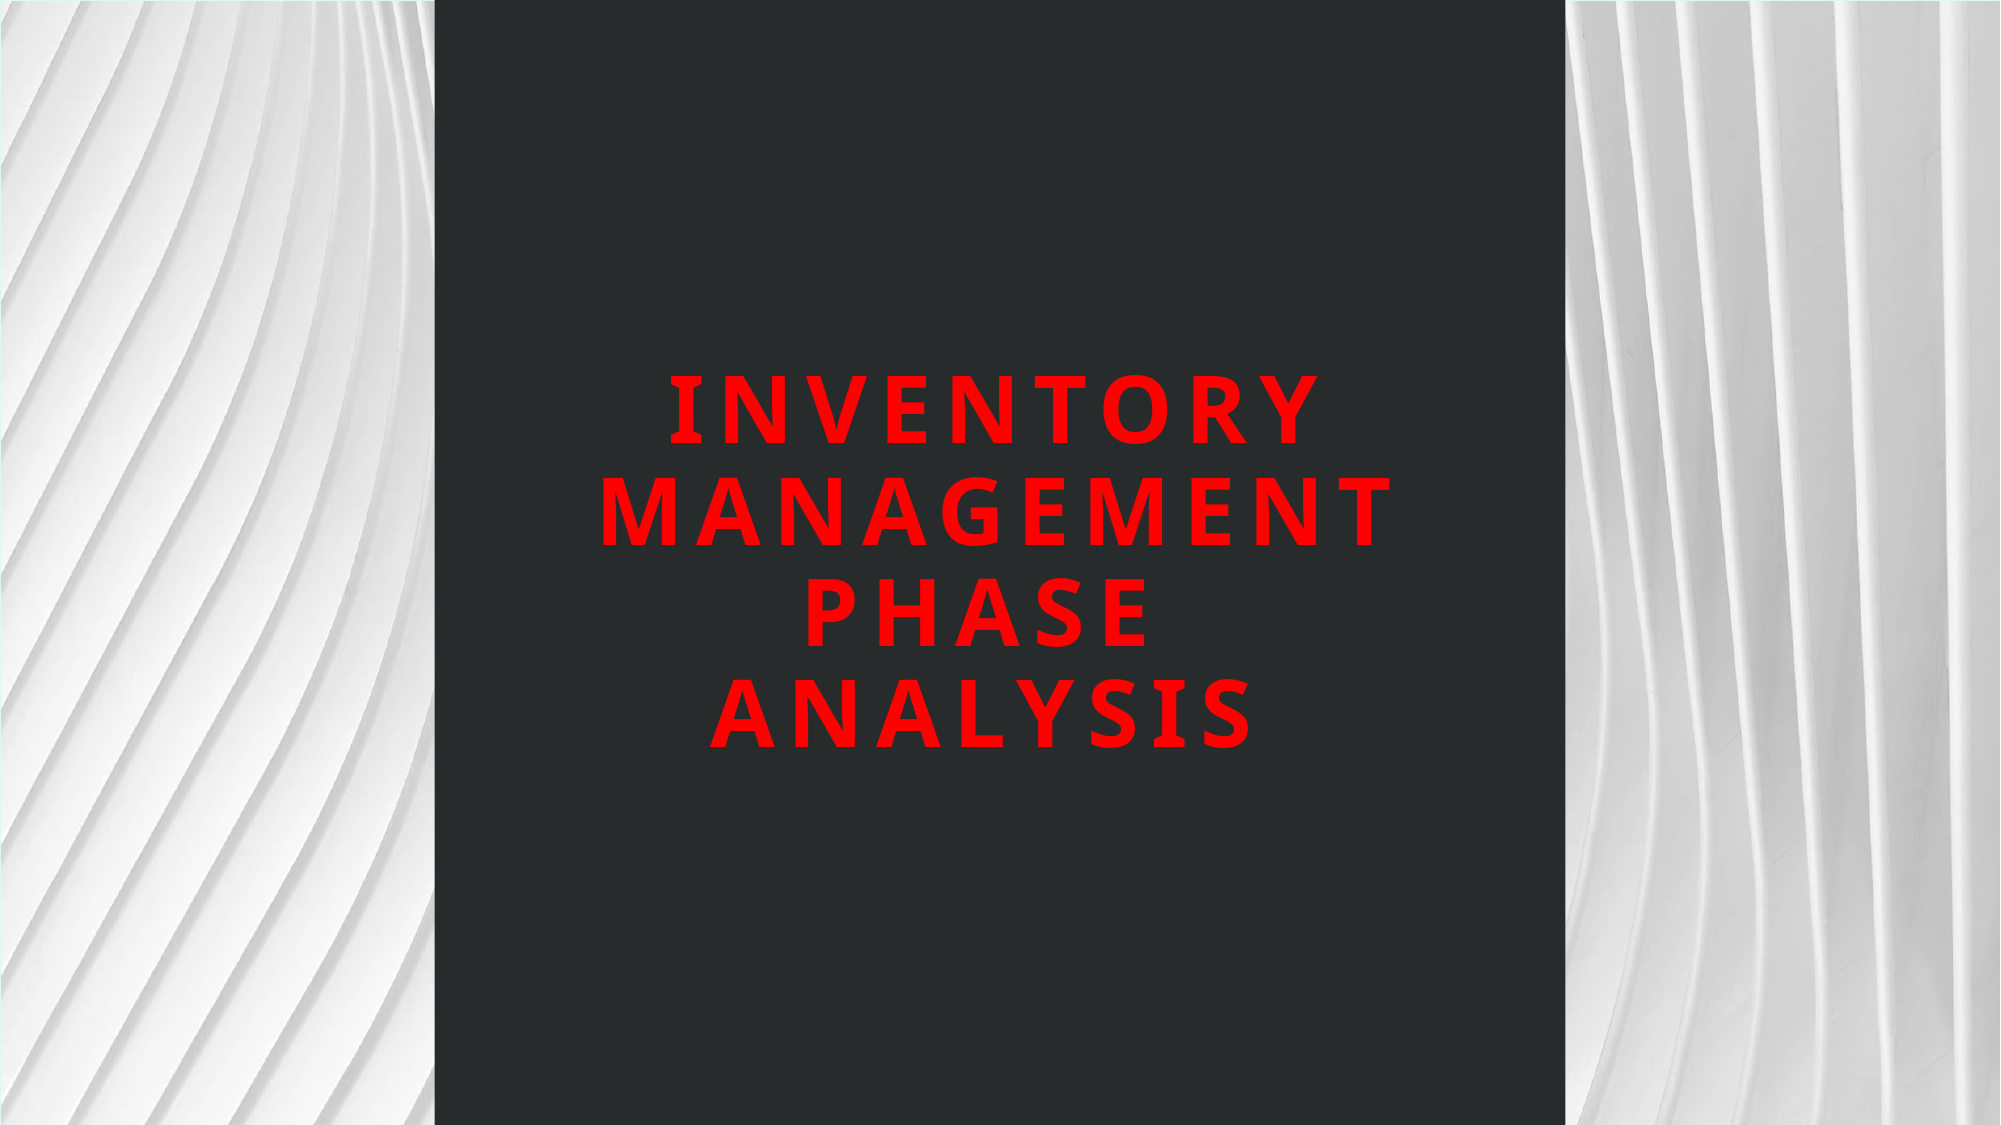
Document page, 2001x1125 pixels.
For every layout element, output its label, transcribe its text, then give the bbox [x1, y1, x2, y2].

title Inventory management PHASE ANALYSIS [434, 0, 1566, 1125]
